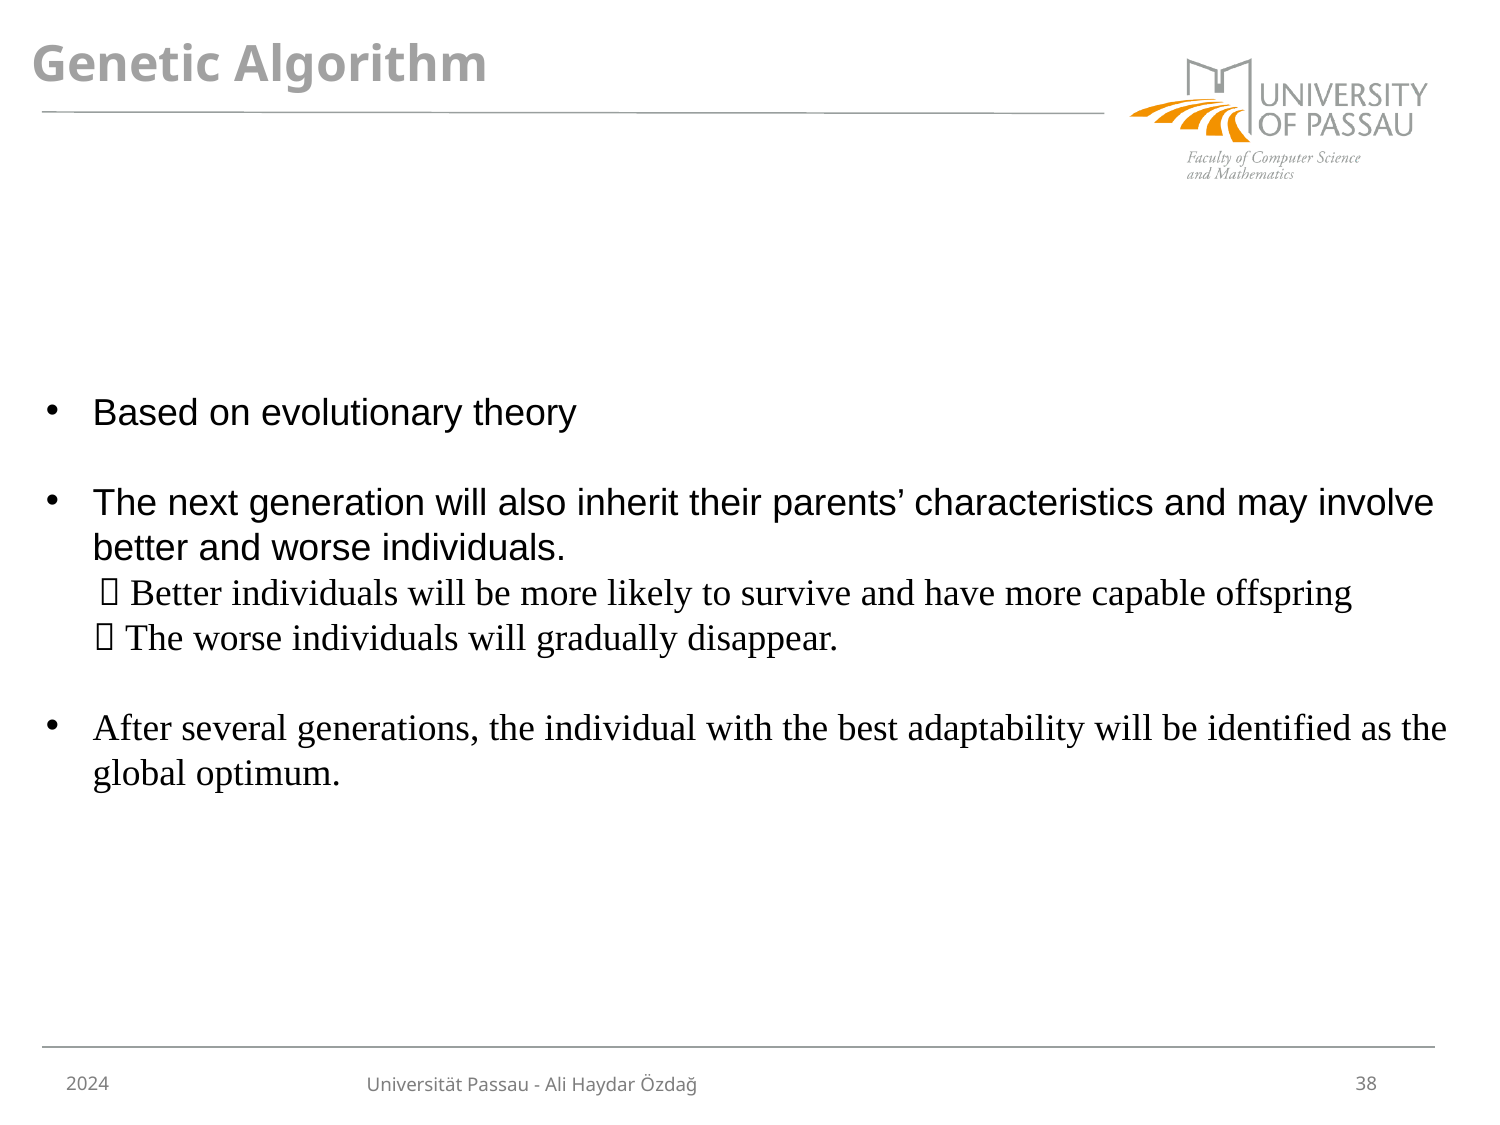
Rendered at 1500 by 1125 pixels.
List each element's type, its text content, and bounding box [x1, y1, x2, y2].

picture [1129, 58, 1428, 179]
title Genetic Algorithm [31, 30, 1111, 92]
slide_number 38 [1355, 1071, 1399, 1095]
text_box Based on evolutionary theory The next generation will also inherit their parents’ characteristics and may involve better and worse individuals.  Better individuals will be more likely to survive and have more capable offspring  The worse individuals will gradually disappear. After several generations, the individual with the best adaptability will be identified as the global optimum. [31, 380, 1500, 890]
footer Universität Passau - Ali Haydar Özdağ [366, 1073, 1111, 1096]
slide_number 2024 [66, 1071, 167, 1095]
